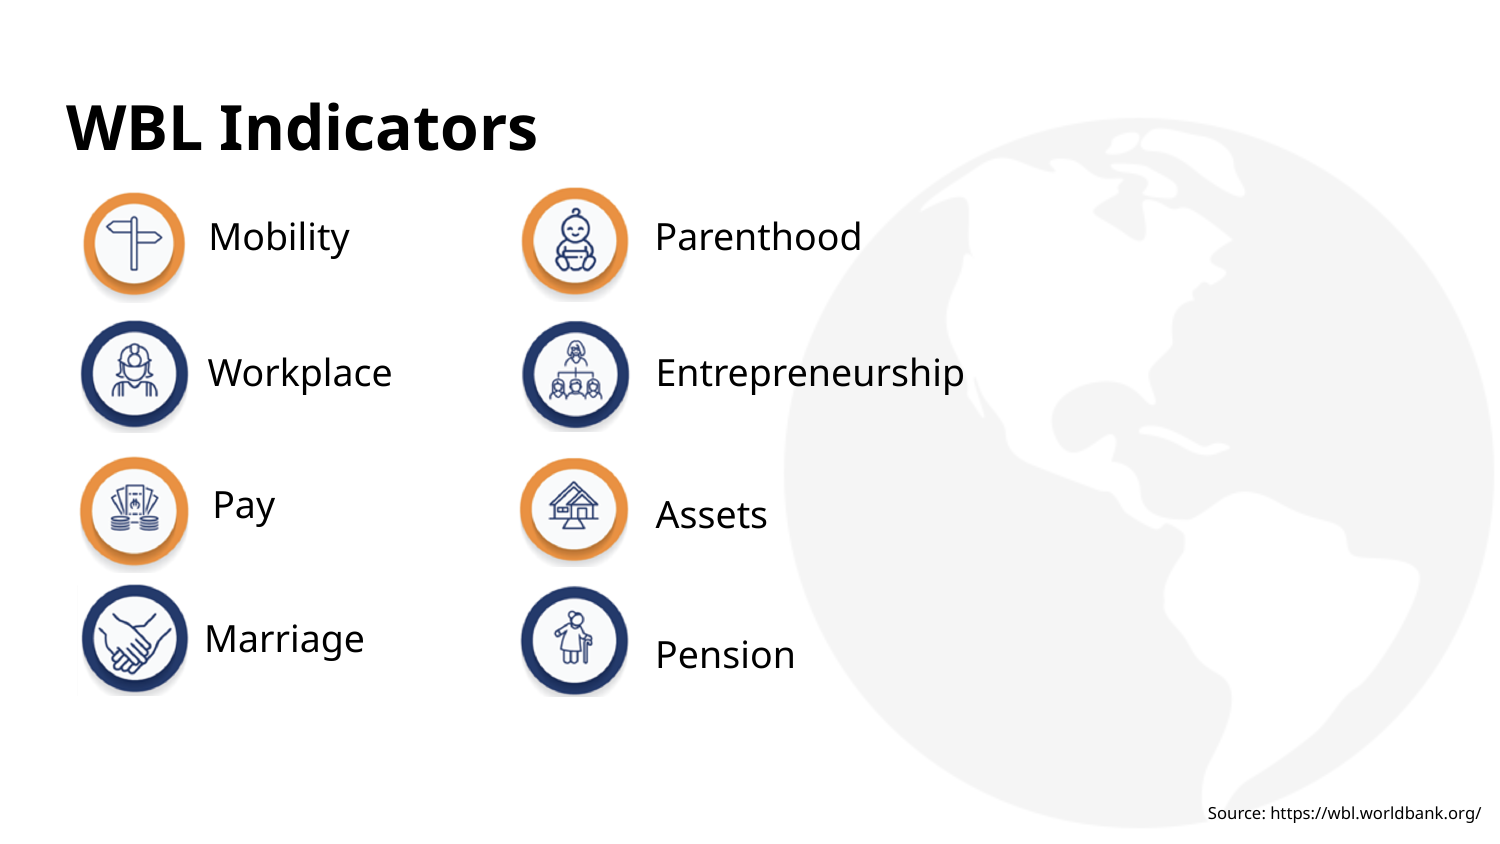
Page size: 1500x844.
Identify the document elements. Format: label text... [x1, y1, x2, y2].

text_box Entrepreneurship [640, 341, 767, 402]
picture [77, 186, 191, 303]
picture [77, 454, 191, 573]
title WBL Indicators [51, 72, 1449, 176]
text_box Pay [197, 473, 306, 534]
text_box Pension [640, 623, 767, 684]
text_box Parenthood [639, 205, 767, 266]
text_box Mobility [194, 205, 405, 266]
text_box Marriage [195, 607, 438, 668]
picture [772, 92, 1500, 835]
picture [517, 317, 632, 433]
picture [517, 582, 631, 697]
picture [77, 316, 191, 434]
picture [76, 580, 190, 696]
picture [518, 454, 632, 567]
text_box Workplace [194, 341, 501, 402]
text_box Assets [640, 483, 767, 544]
picture [518, 185, 632, 302]
